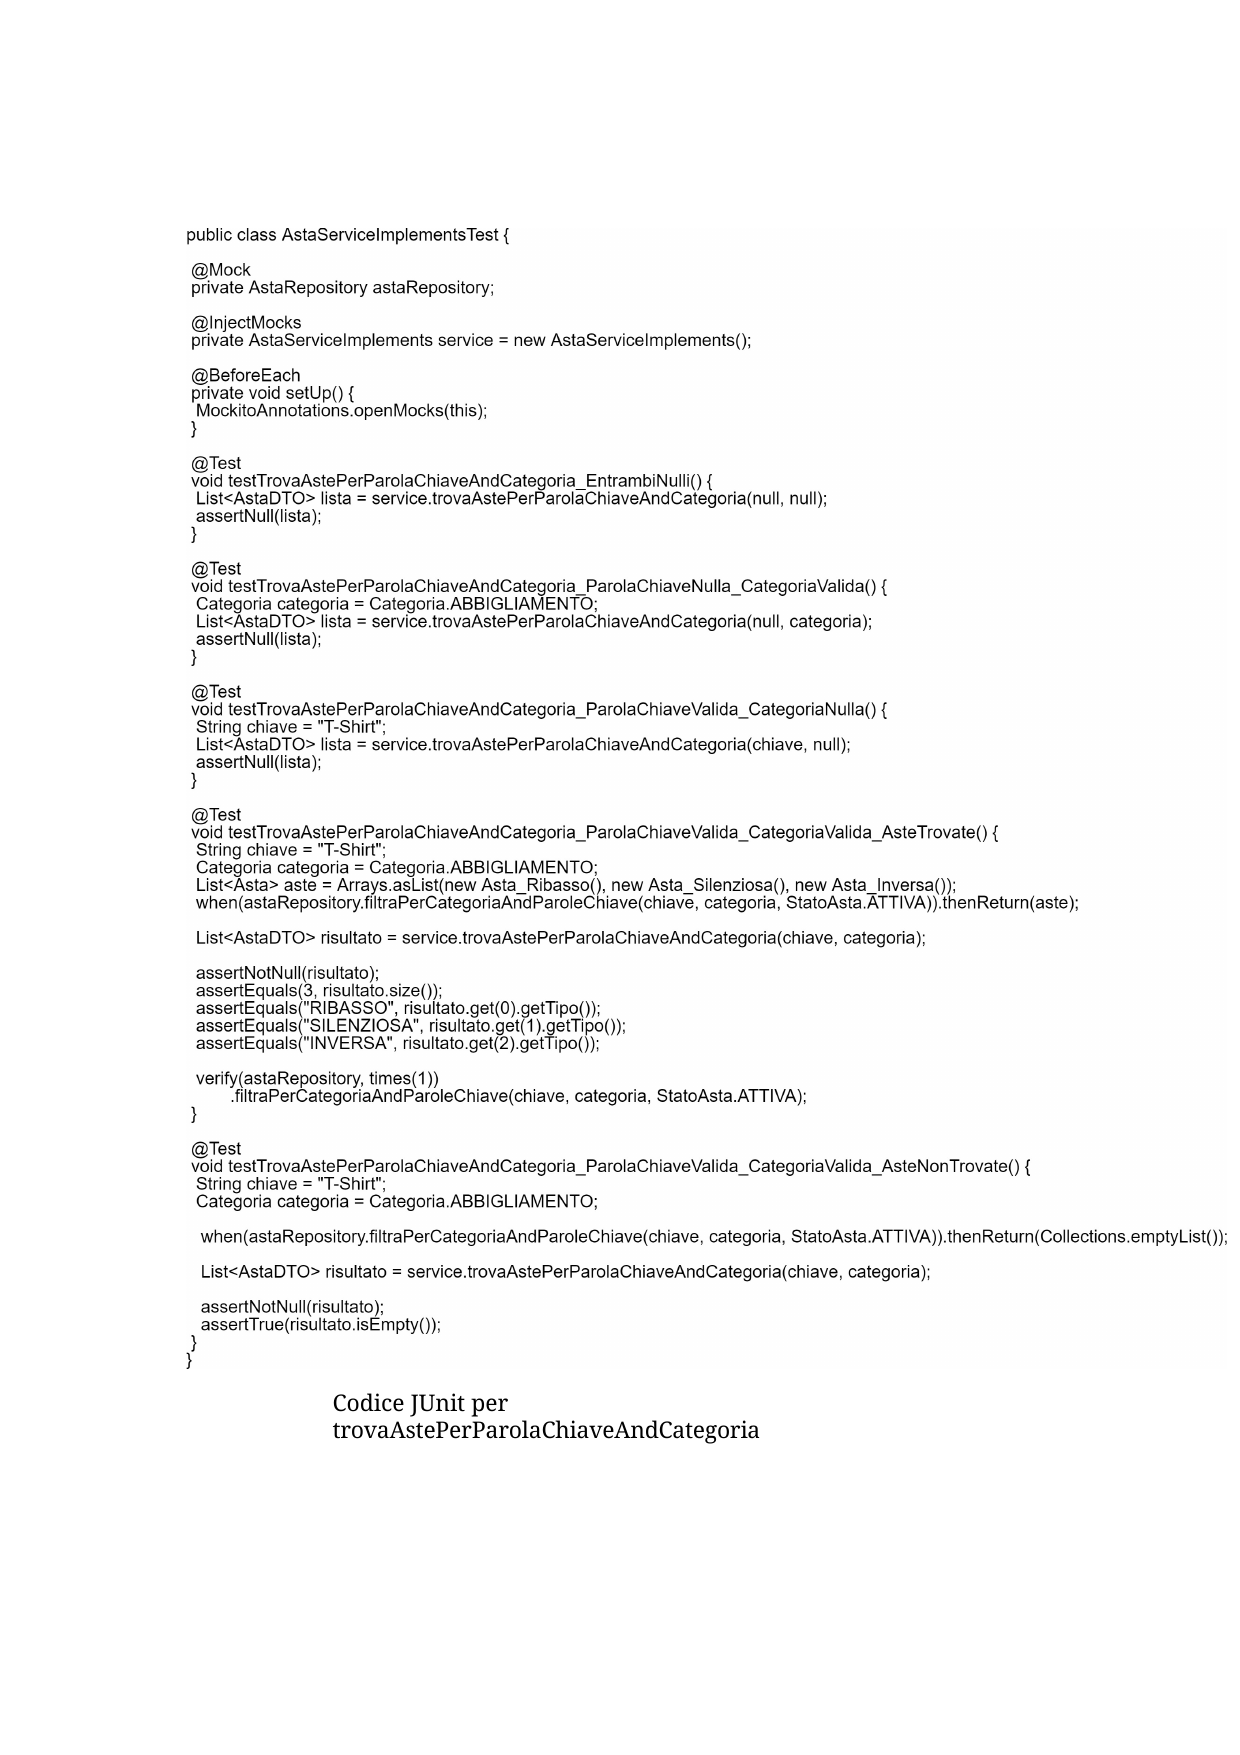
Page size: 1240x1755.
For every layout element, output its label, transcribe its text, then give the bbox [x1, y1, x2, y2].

text_box Codice JUnit per trovaAstePerParolaChiaveAndCategoria [330, 1386, 910, 1444]
picture [185, 228, 1227, 1369]
